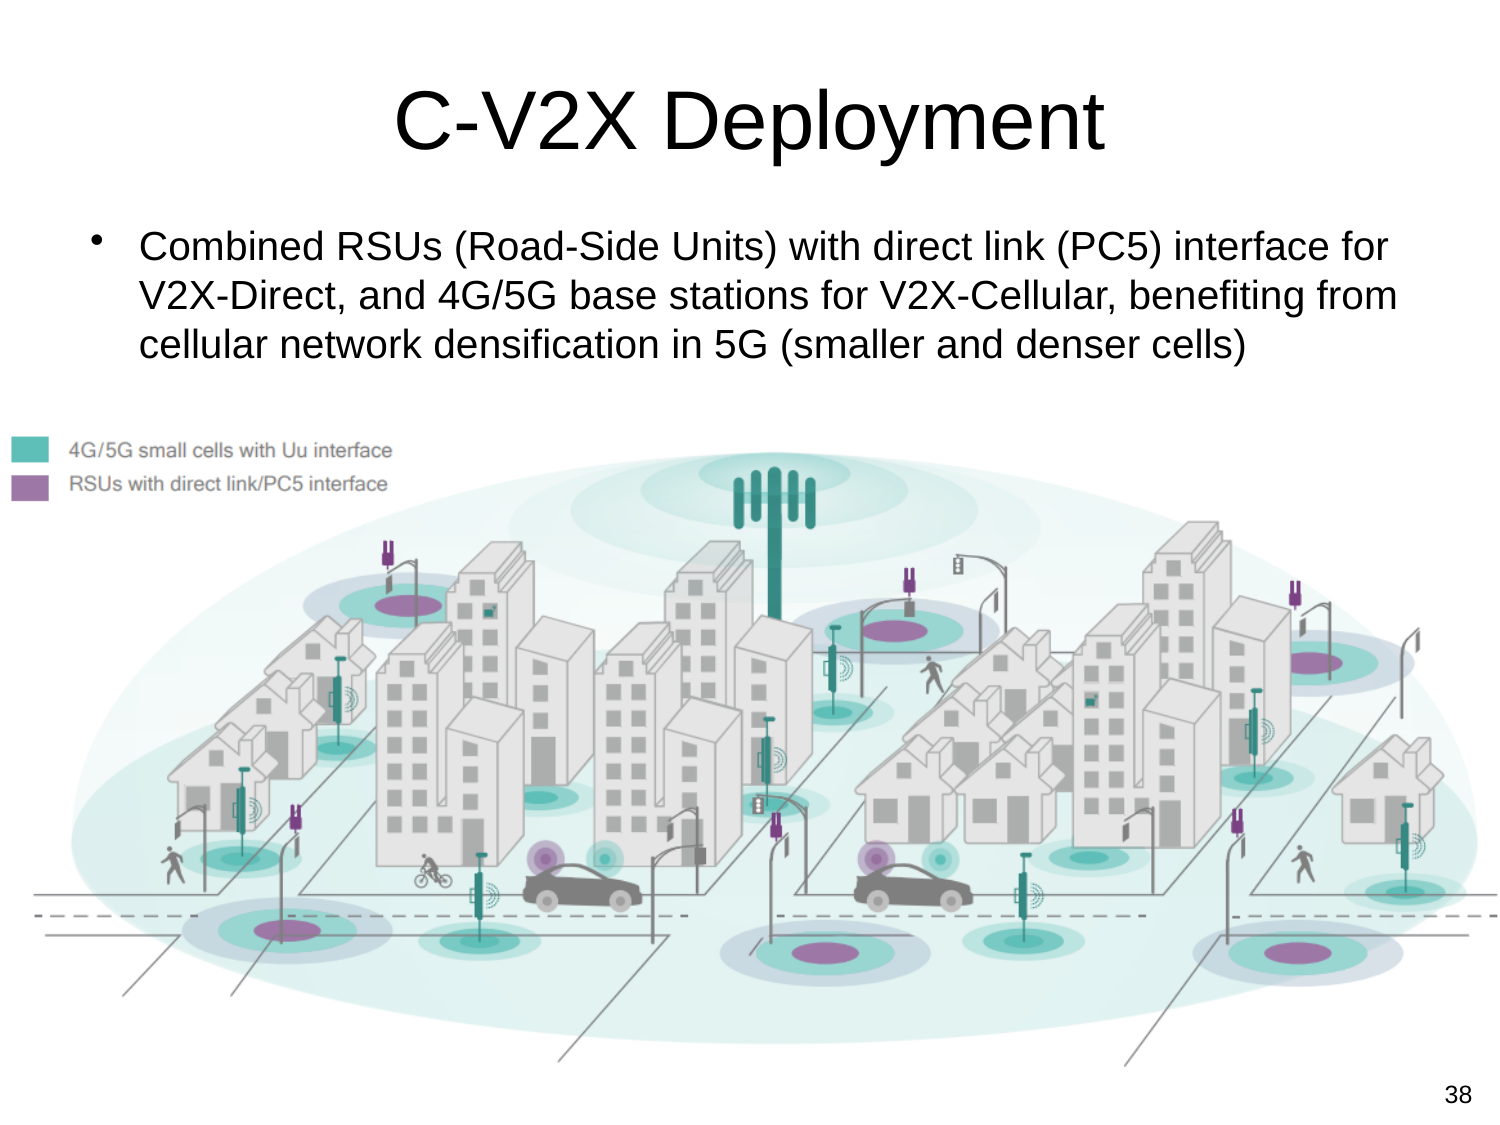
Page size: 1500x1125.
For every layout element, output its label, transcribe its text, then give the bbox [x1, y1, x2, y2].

title C-V2X Deployment [74, 44, 1426, 188]
slide_number 38 [1137, 1080, 1488, 1112]
list Combined RSUs (Road-Side Units) with direct link (PC5) interface for V2X-Direct, and 4G/5G base stations for V2X-Cellular, benefiting from cellular network densification in 5G (smaller and denser cells) [74, 212, 1426, 410]
picture [0, 419, 1500, 1072]
